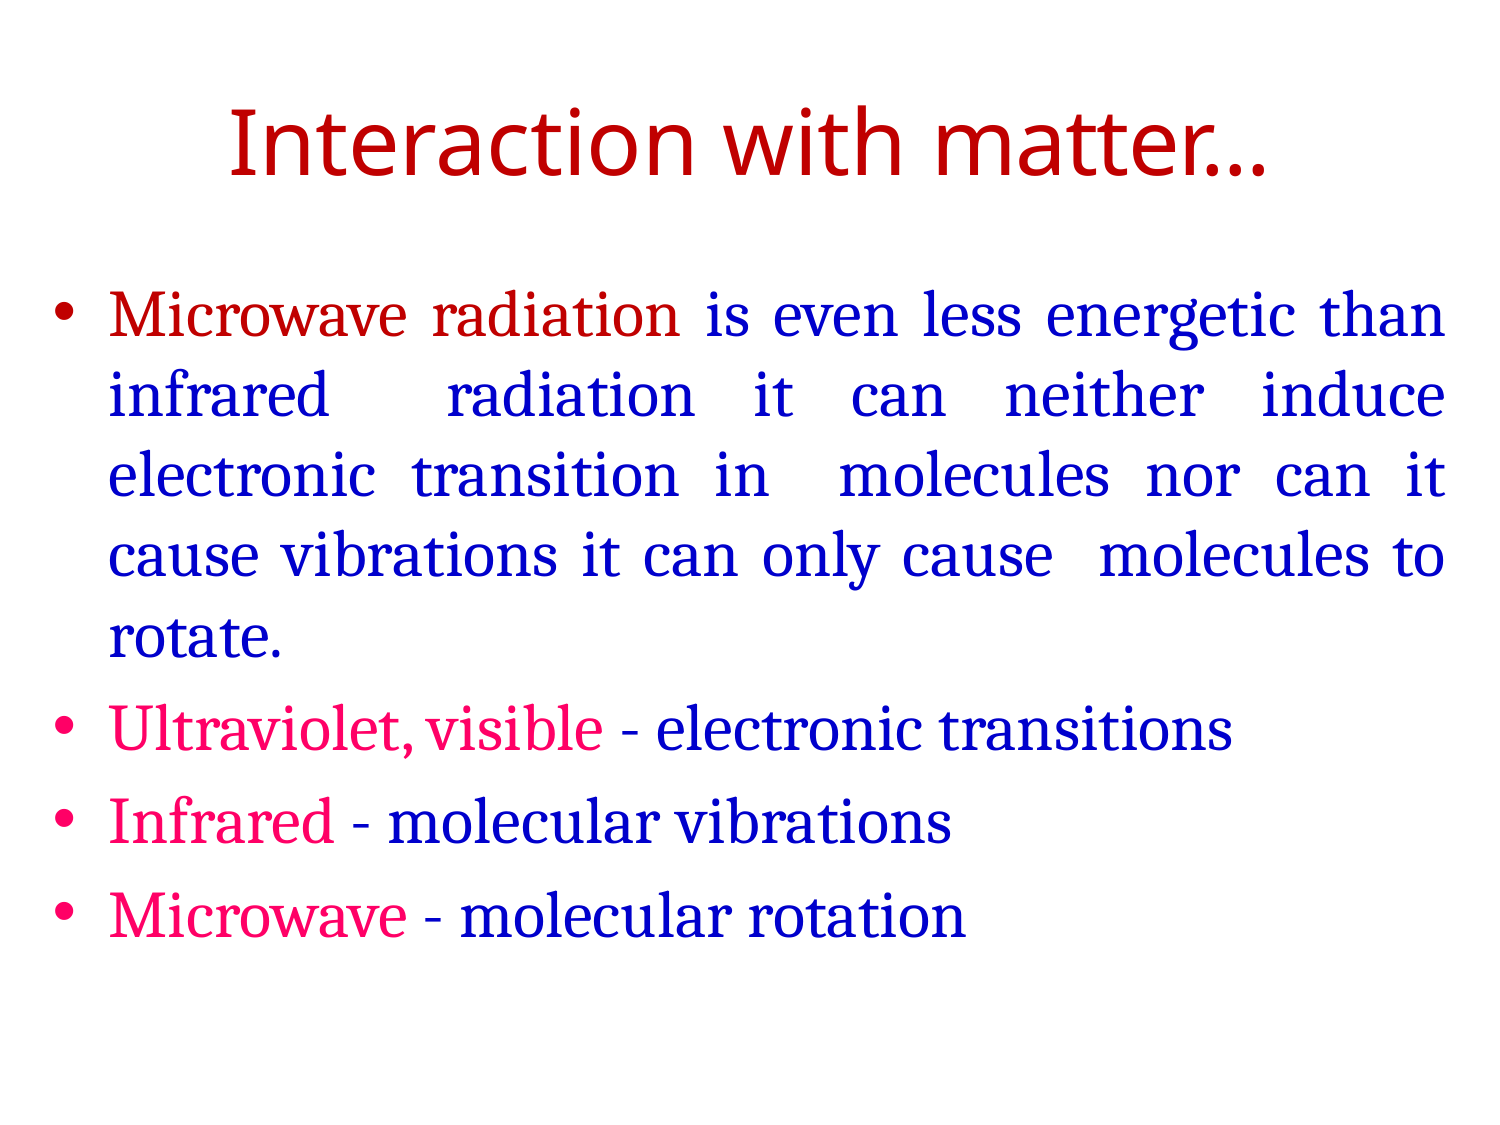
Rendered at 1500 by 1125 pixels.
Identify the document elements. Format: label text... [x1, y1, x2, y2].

list Microwave radiation is even less energetic than infrared radiation it can neither induce electronic transition in molecules nor can it cause vibrations it can only cause molecules to rotate. Ultraviolet, visible - electronic transitions Infrared - molecular vibrations Microwave - molecular rotation [37, 262, 1463, 1005]
title Interaction with matter... [75, 45, 1425, 233]
